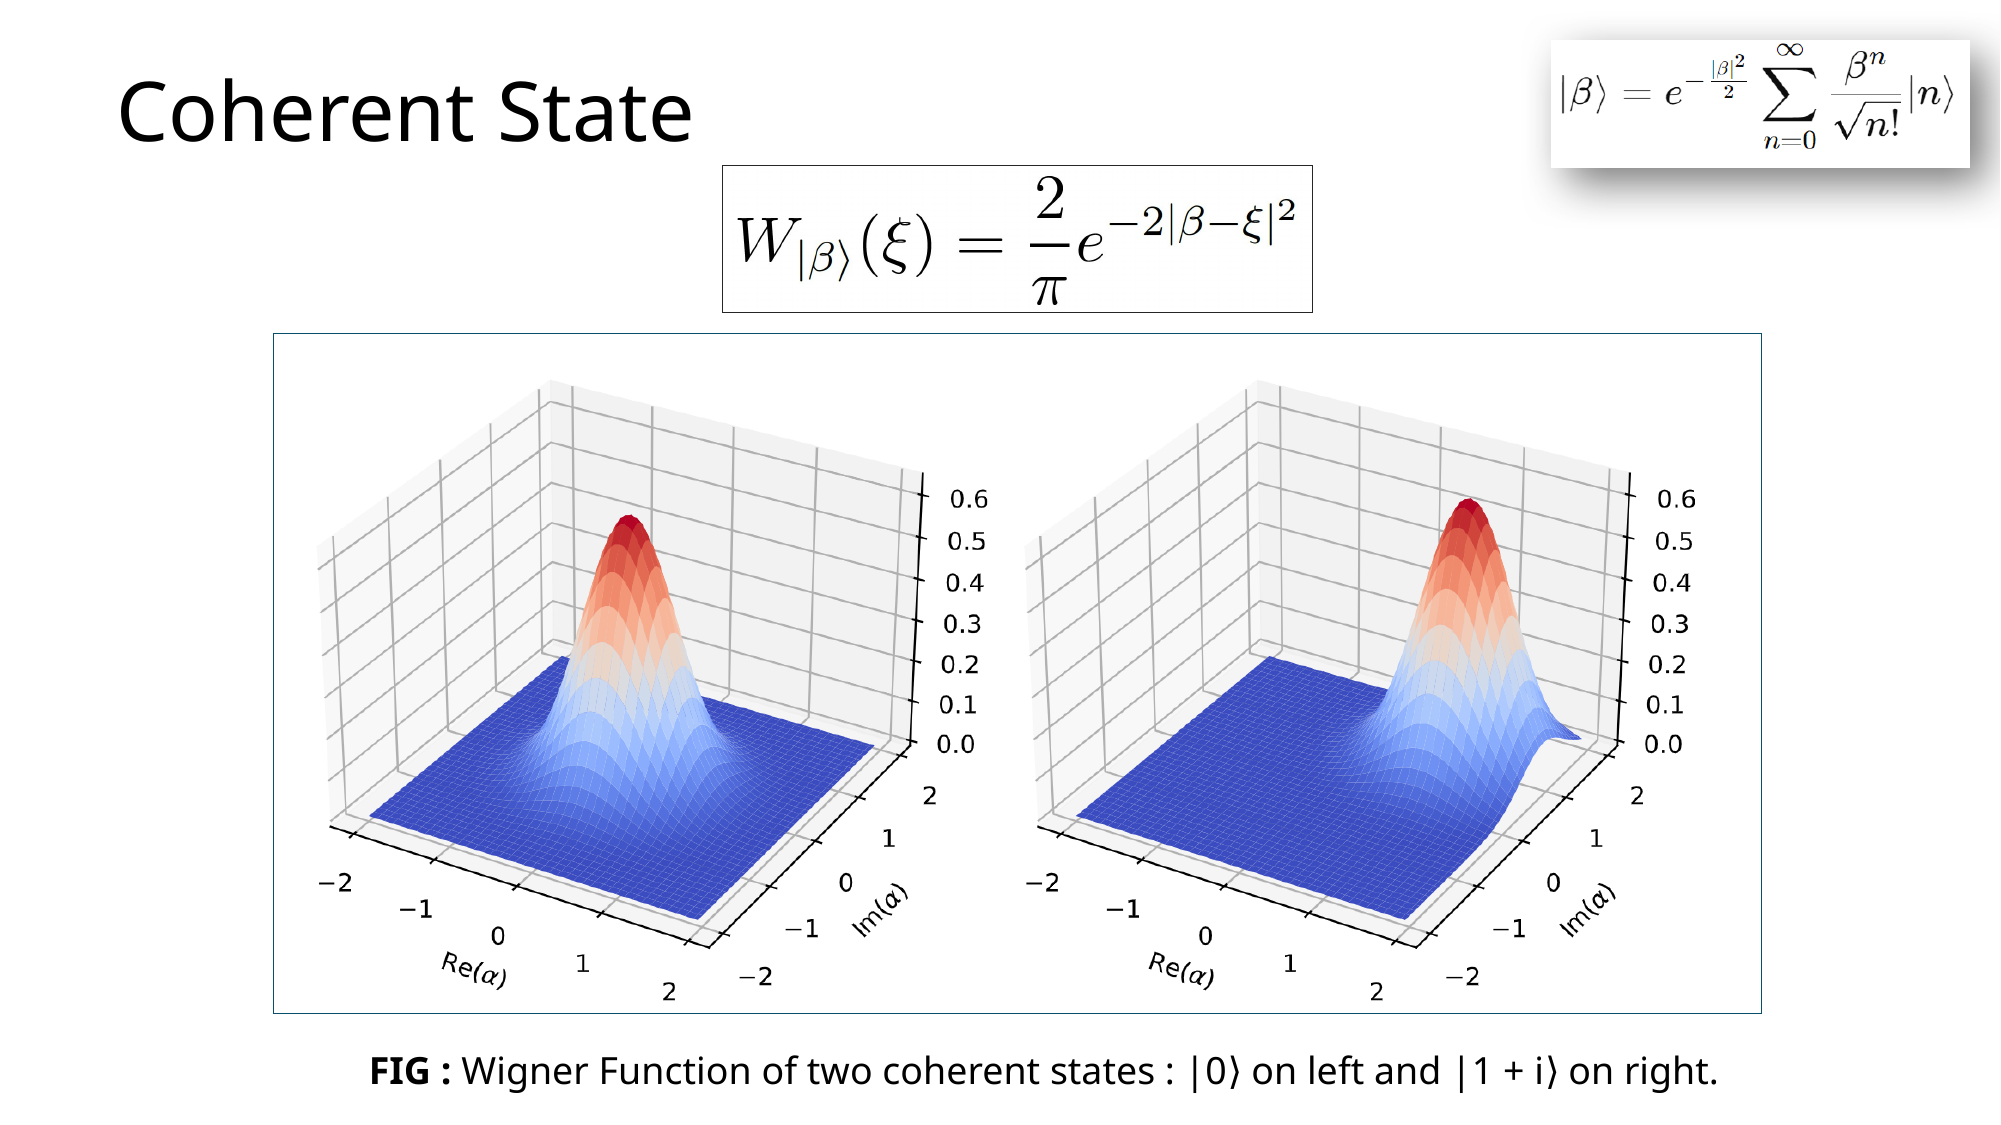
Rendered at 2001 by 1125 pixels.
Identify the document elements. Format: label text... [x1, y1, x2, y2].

list [137, 224, 1863, 1014]
picture [275, 335, 1760, 1012]
picture [1550, 40, 1970, 168]
title Coherent State [101, 62, 1538, 167]
text_box FIG : Wigner Function of two coherent states : |0⟩ on left and |1 + i⟩ on right. [354, 1039, 2000, 1100]
picture [722, 165, 1314, 314]
